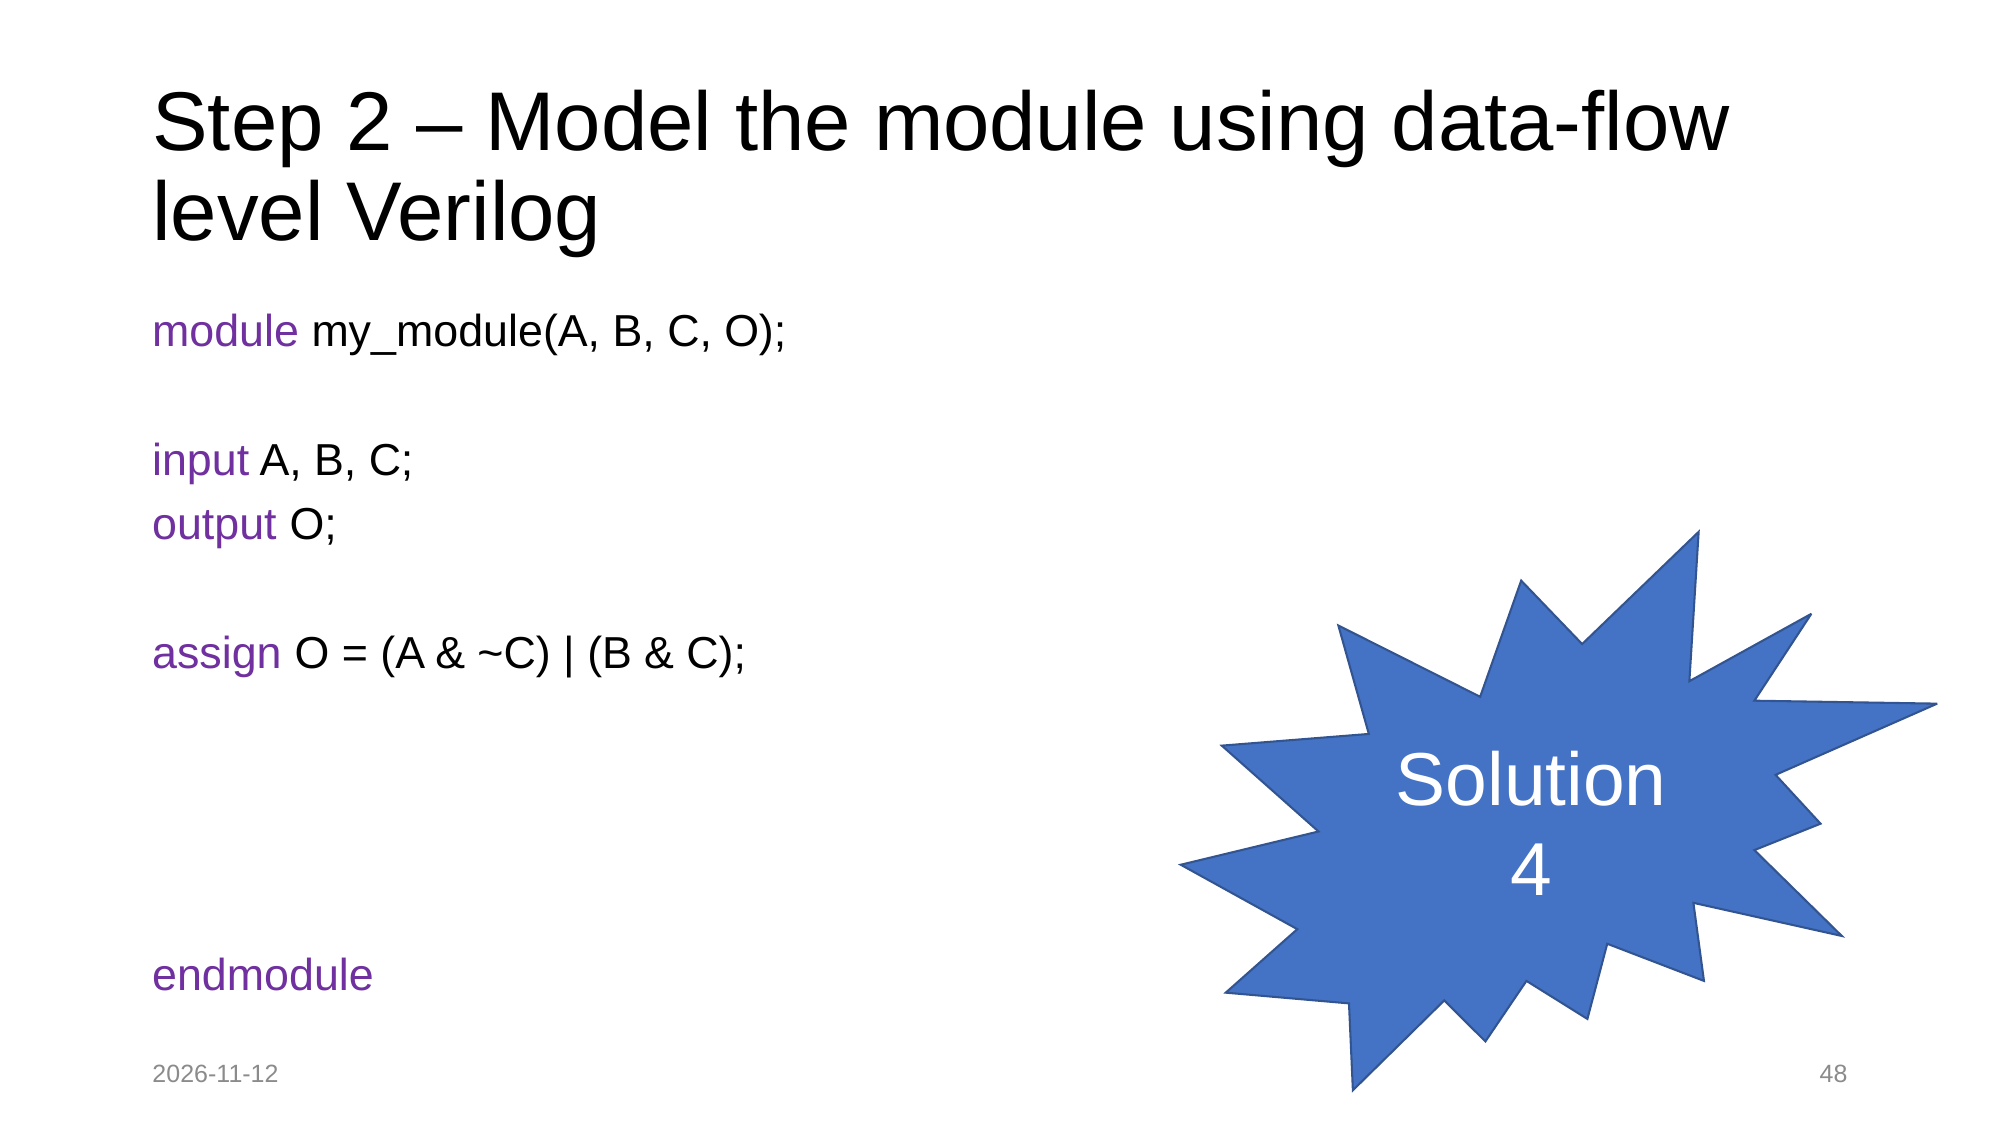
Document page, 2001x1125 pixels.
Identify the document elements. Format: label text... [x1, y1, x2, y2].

title Step 2 – Model the module using data-flow level Verilog [137, 59, 1863, 278]
text_box Solution 4 [1177, 529, 1938, 1093]
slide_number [137, 1042, 588, 1103]
slide_number 48 [1412, 1042, 1863, 1103]
list module my_module(A, B, C, O); input A, B, C; output O; assign O = (A & ~C) | (B & C); endmodule [137, 300, 1000, 1015]
